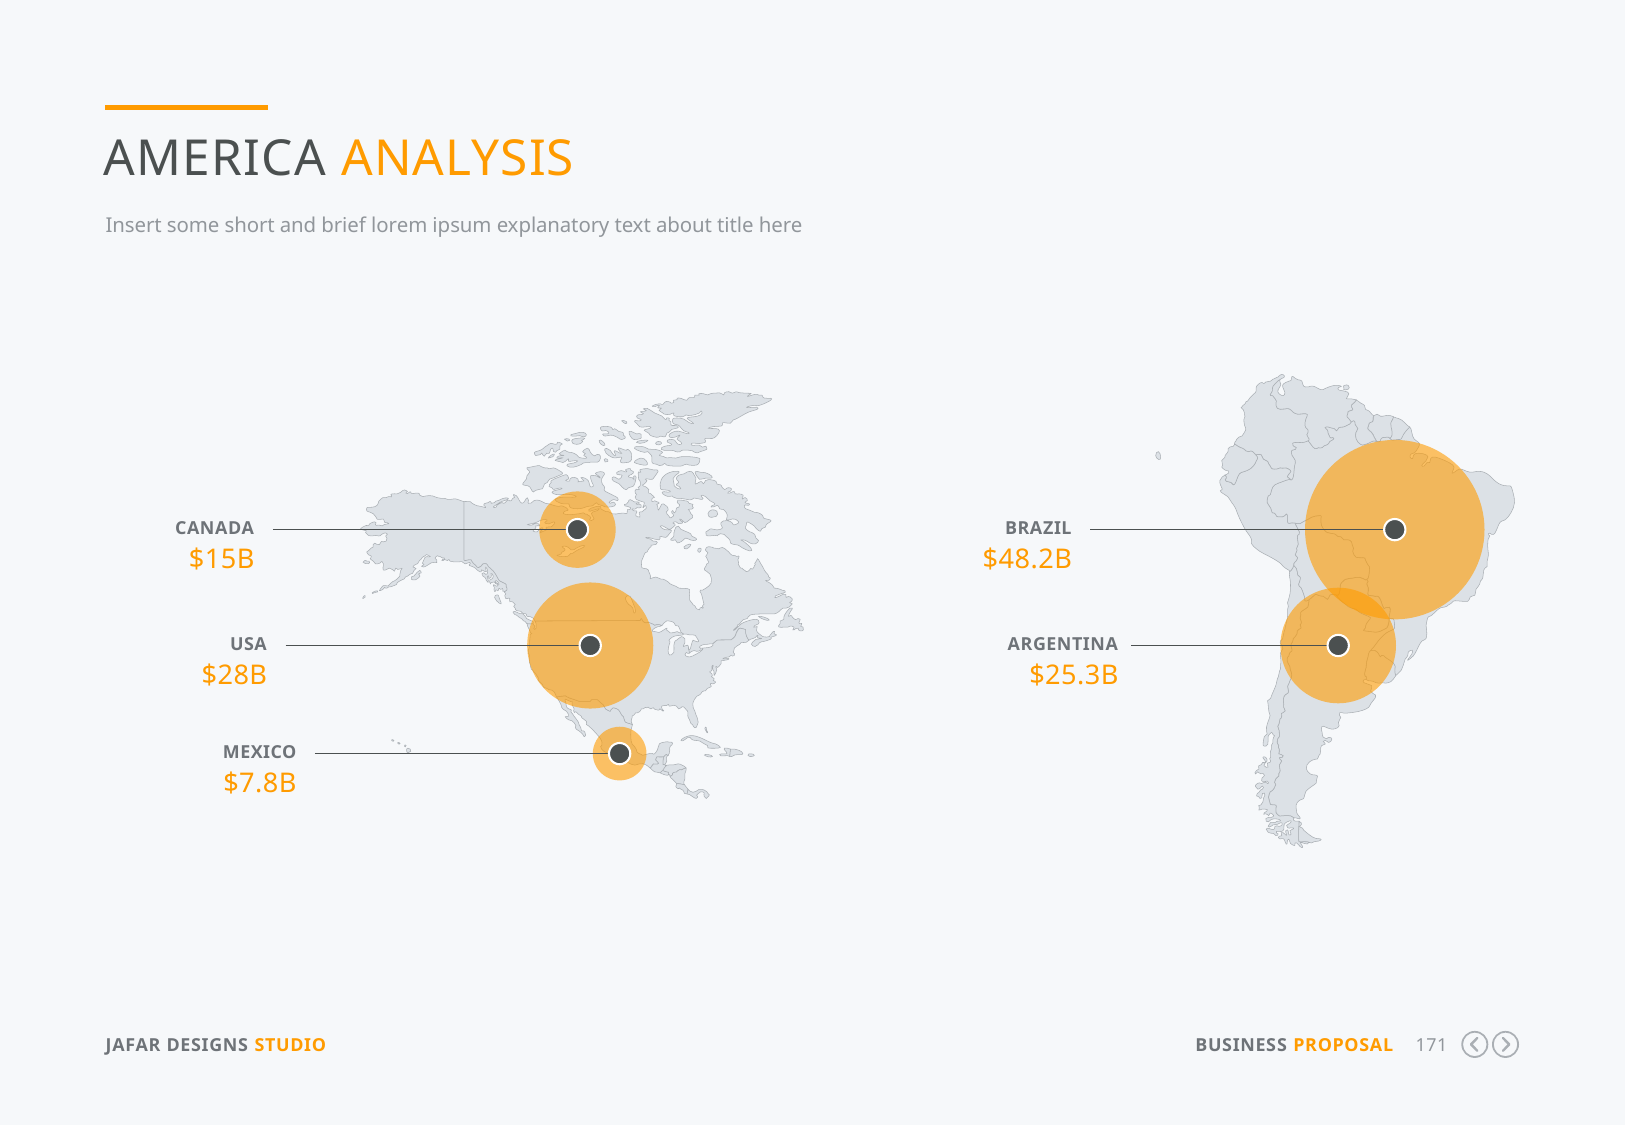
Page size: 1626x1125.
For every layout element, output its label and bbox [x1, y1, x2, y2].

text_box [272, 390, 805, 800]
text_box [967, 632, 1119, 691]
list [105, 209, 1519, 241]
text_box [116, 632, 268, 691]
list [103, 125, 1518, 188]
text_box [103, 516, 255, 575]
text_box [145, 740, 297, 799]
text_box [1090, 373, 1517, 849]
text_box [921, 516, 1072, 575]
